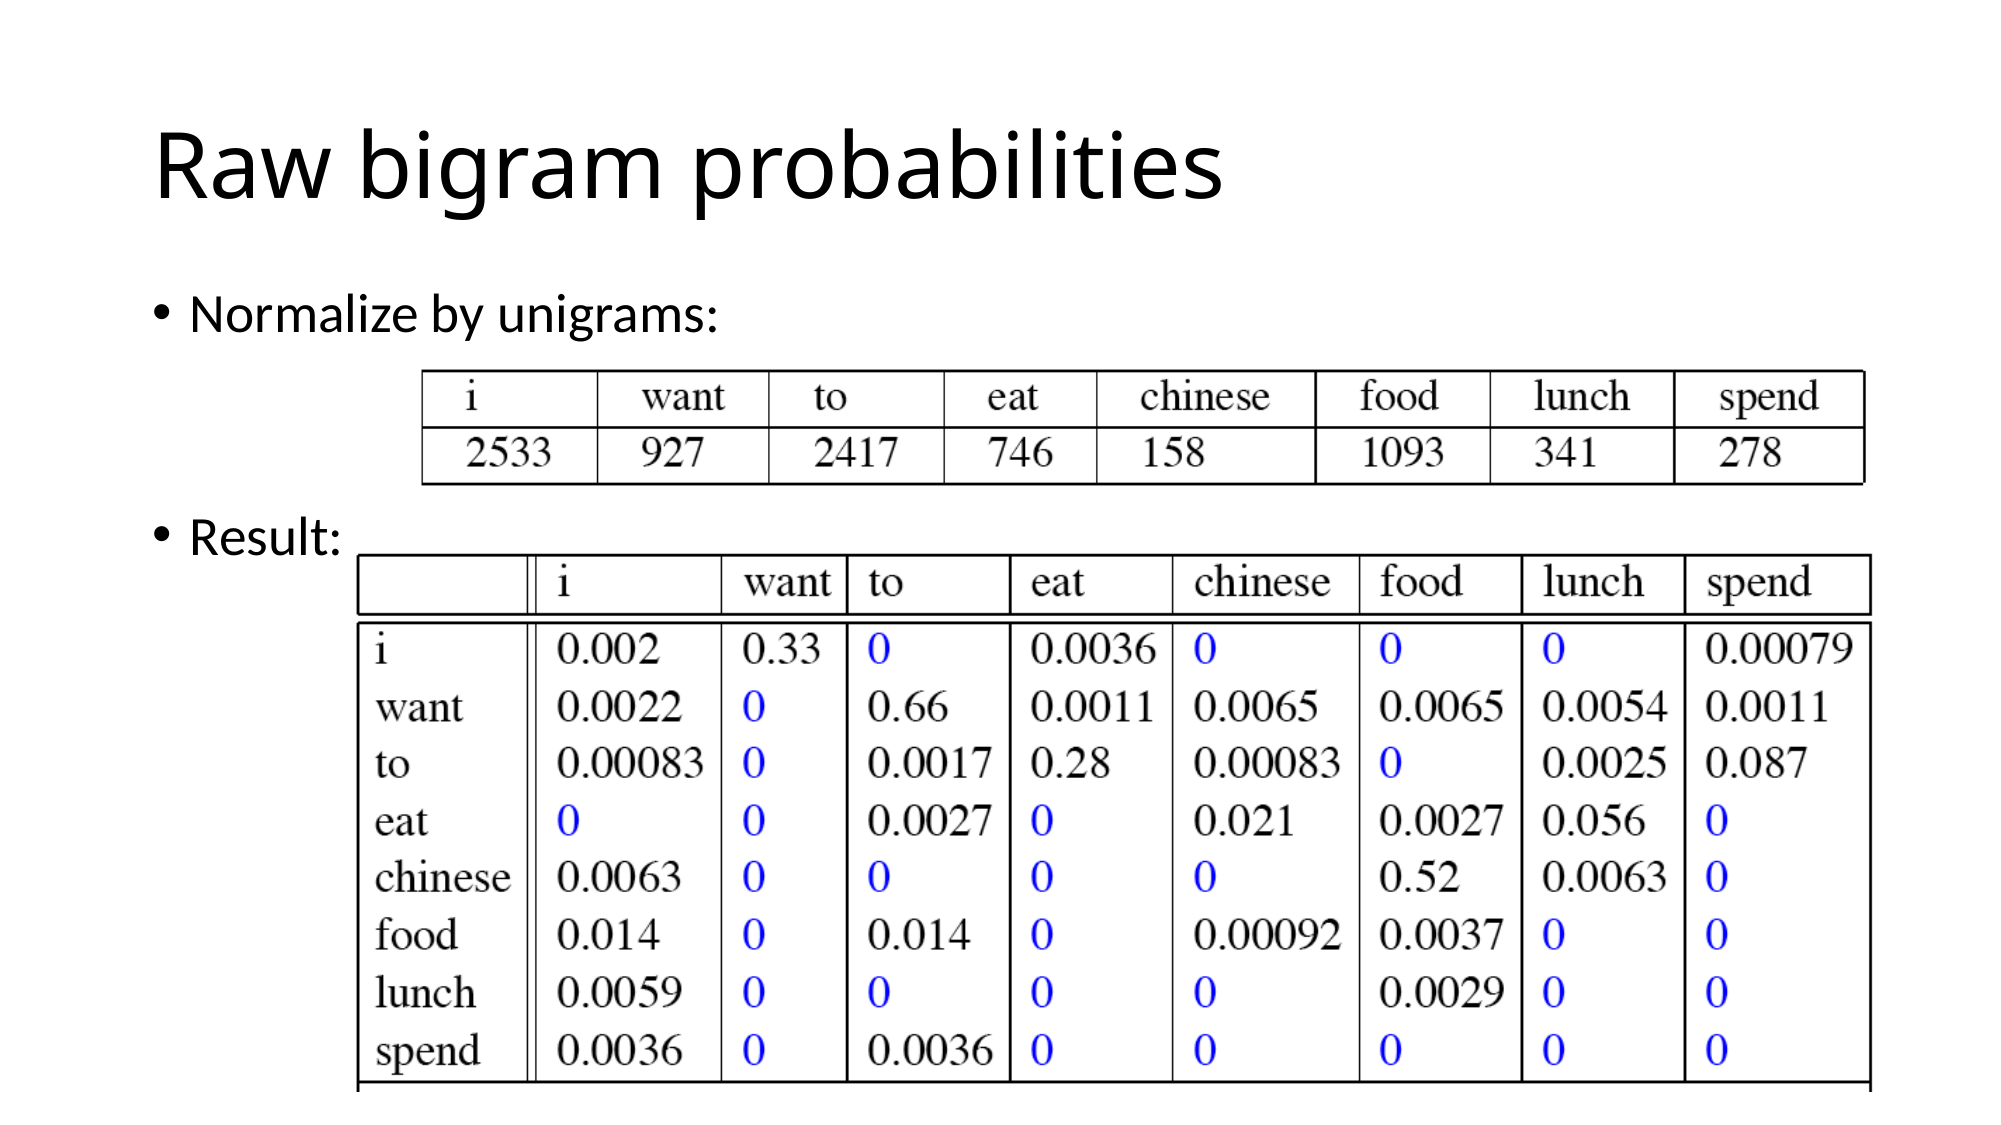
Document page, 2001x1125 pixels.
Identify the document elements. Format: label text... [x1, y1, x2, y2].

picture [347, 547, 1882, 1092]
list Normalize by unigrams: Result: [137, 277, 1863, 992]
picture [411, 359, 1882, 495]
title Raw bigram probabilities [137, 59, 1863, 277]
